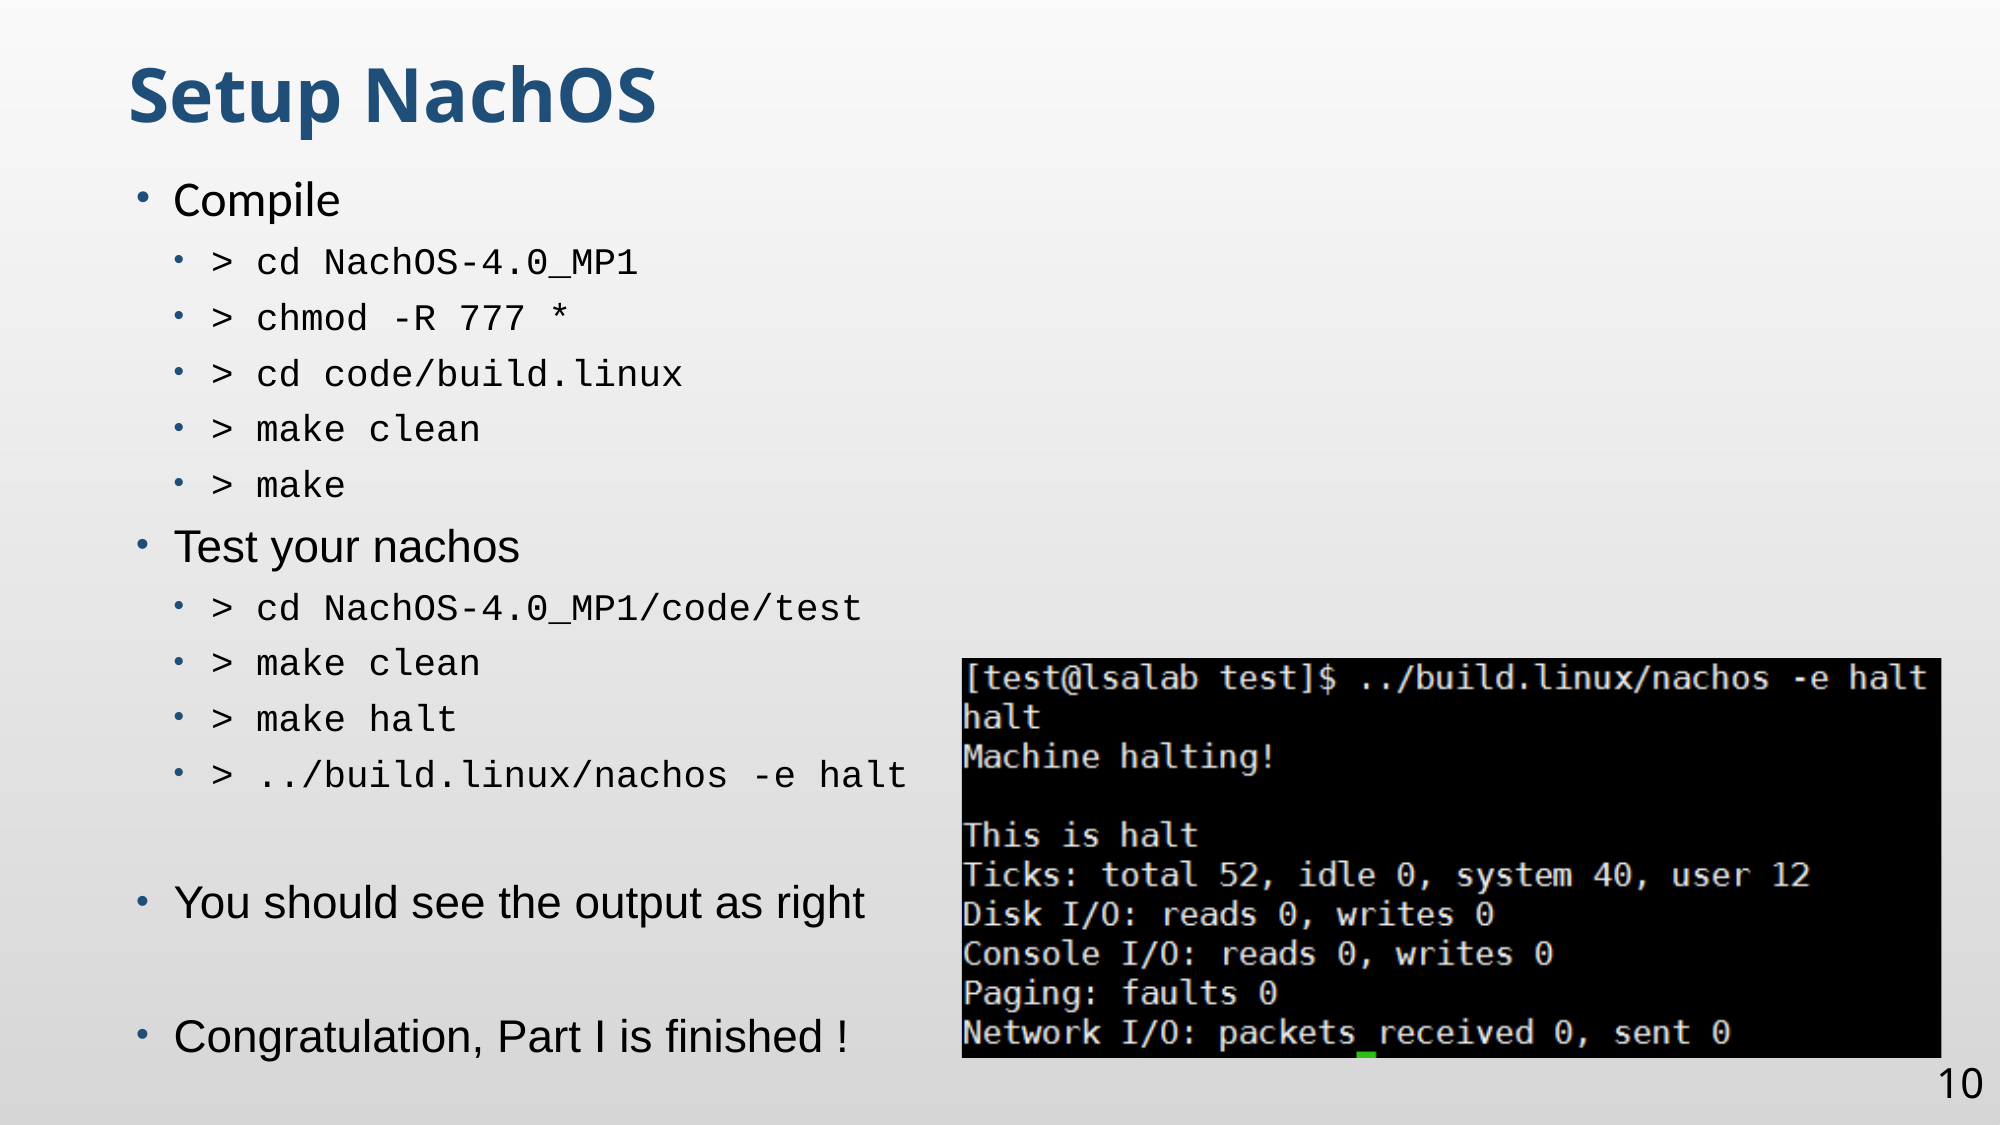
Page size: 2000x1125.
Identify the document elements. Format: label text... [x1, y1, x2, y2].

text_box 10 [1811, 1070, 2000, 1101]
text_box [961, 658, 1942, 1059]
list Compile > cd NachOS-4.0_MP1 > chmod -R 777 * > cd code/build.linux > make clean > make Test your nachos > cd NachOS-4.0_MP1/code/test > make clean > make halt > ../build.linux/nachos -e halt You should see the output as right Congratulation, Part I is finished ! [113, 146, 1839, 1058]
text_box Setup NachOS [113, 30, 1810, 146]
